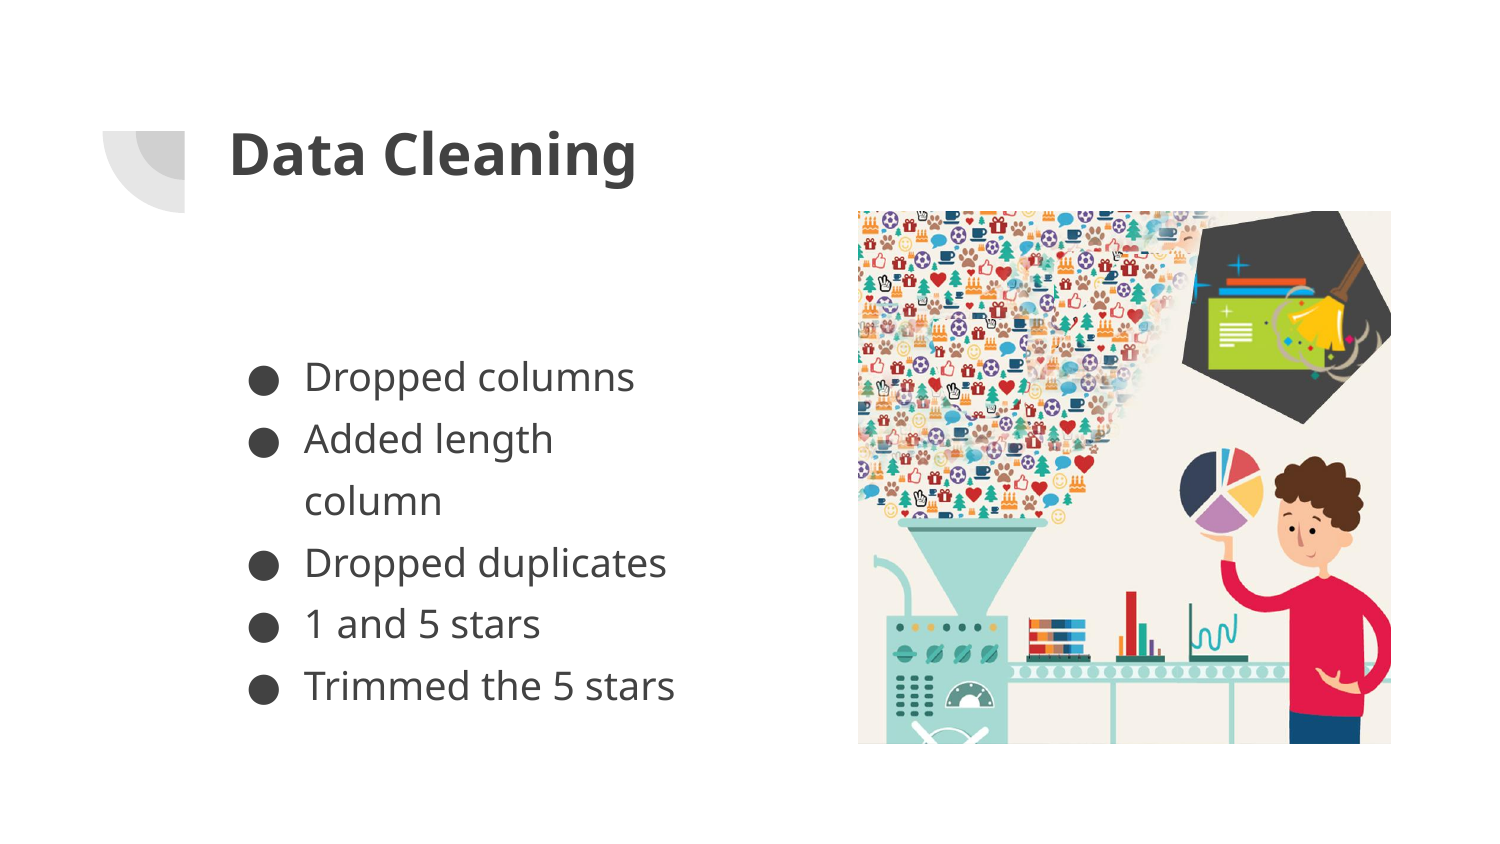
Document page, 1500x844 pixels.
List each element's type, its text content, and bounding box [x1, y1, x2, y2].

title Data Cleaning [213, 98, 1368, 263]
list Dropped columns Added length column Dropped duplicates 1 and 5 stars Trimmed the 5 stars [213, 326, 708, 744]
picture [858, 211, 1391, 744]
